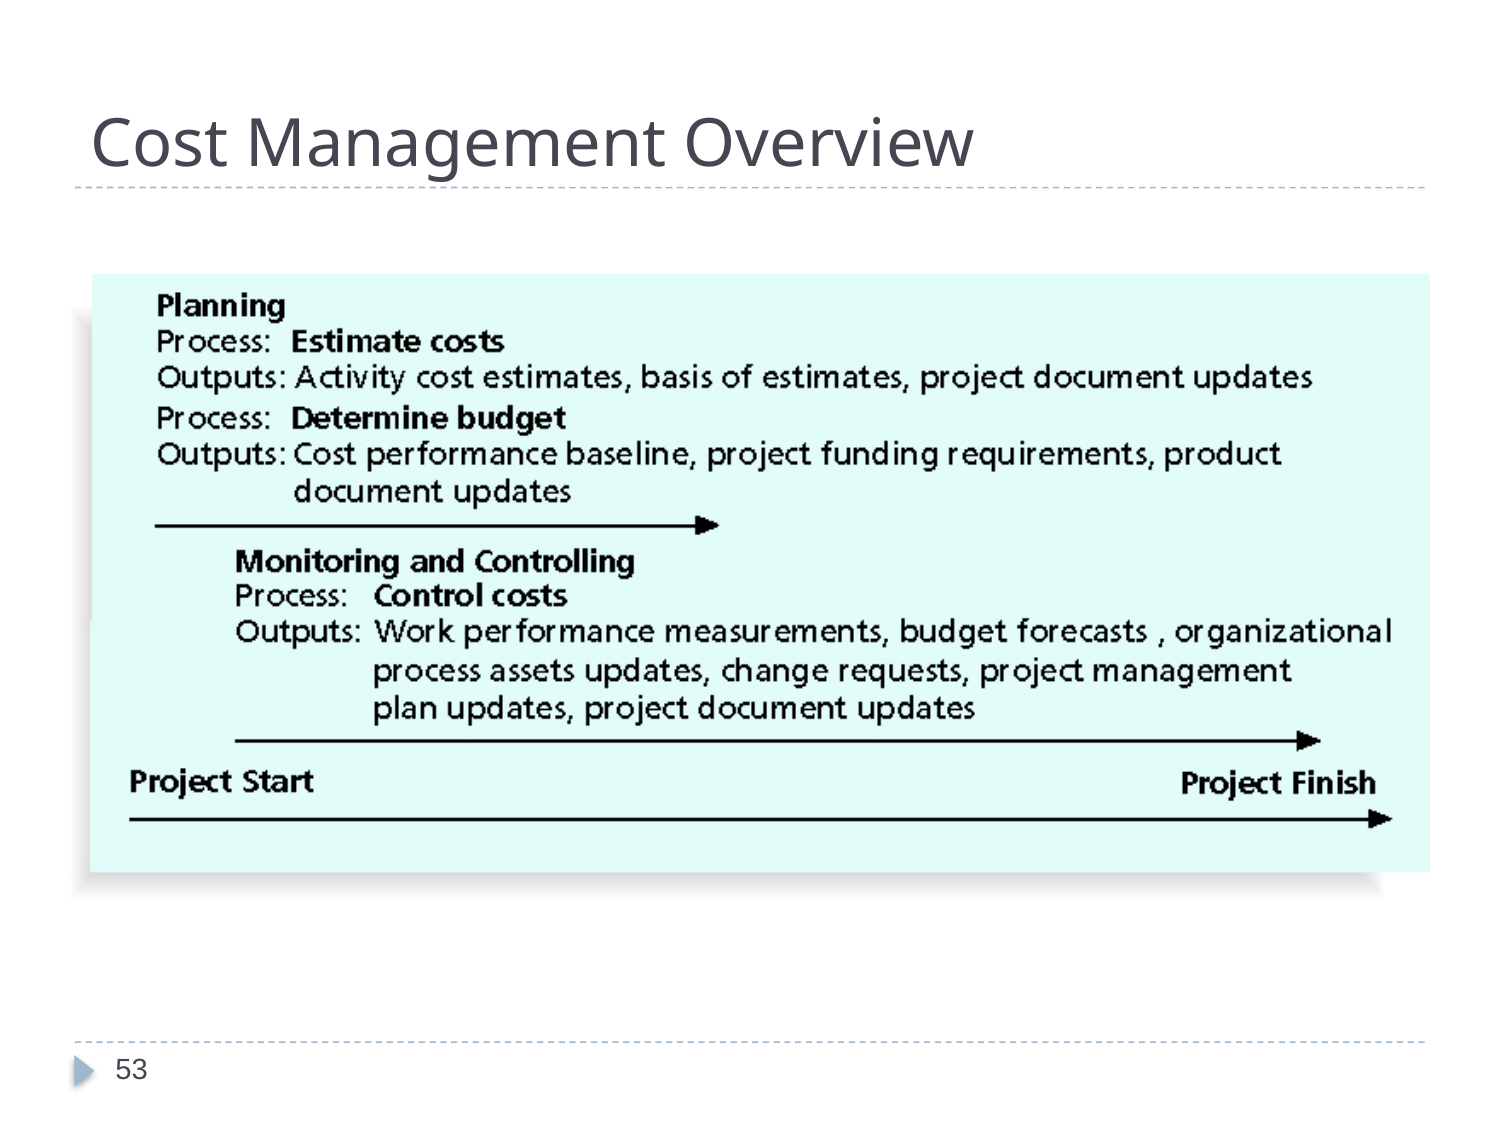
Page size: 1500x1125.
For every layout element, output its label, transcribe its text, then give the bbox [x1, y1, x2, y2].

title Cost Management Overview [74, 24, 1426, 188]
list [70, 274, 1430, 901]
slide_number 53 [100, 1042, 426, 1103]
